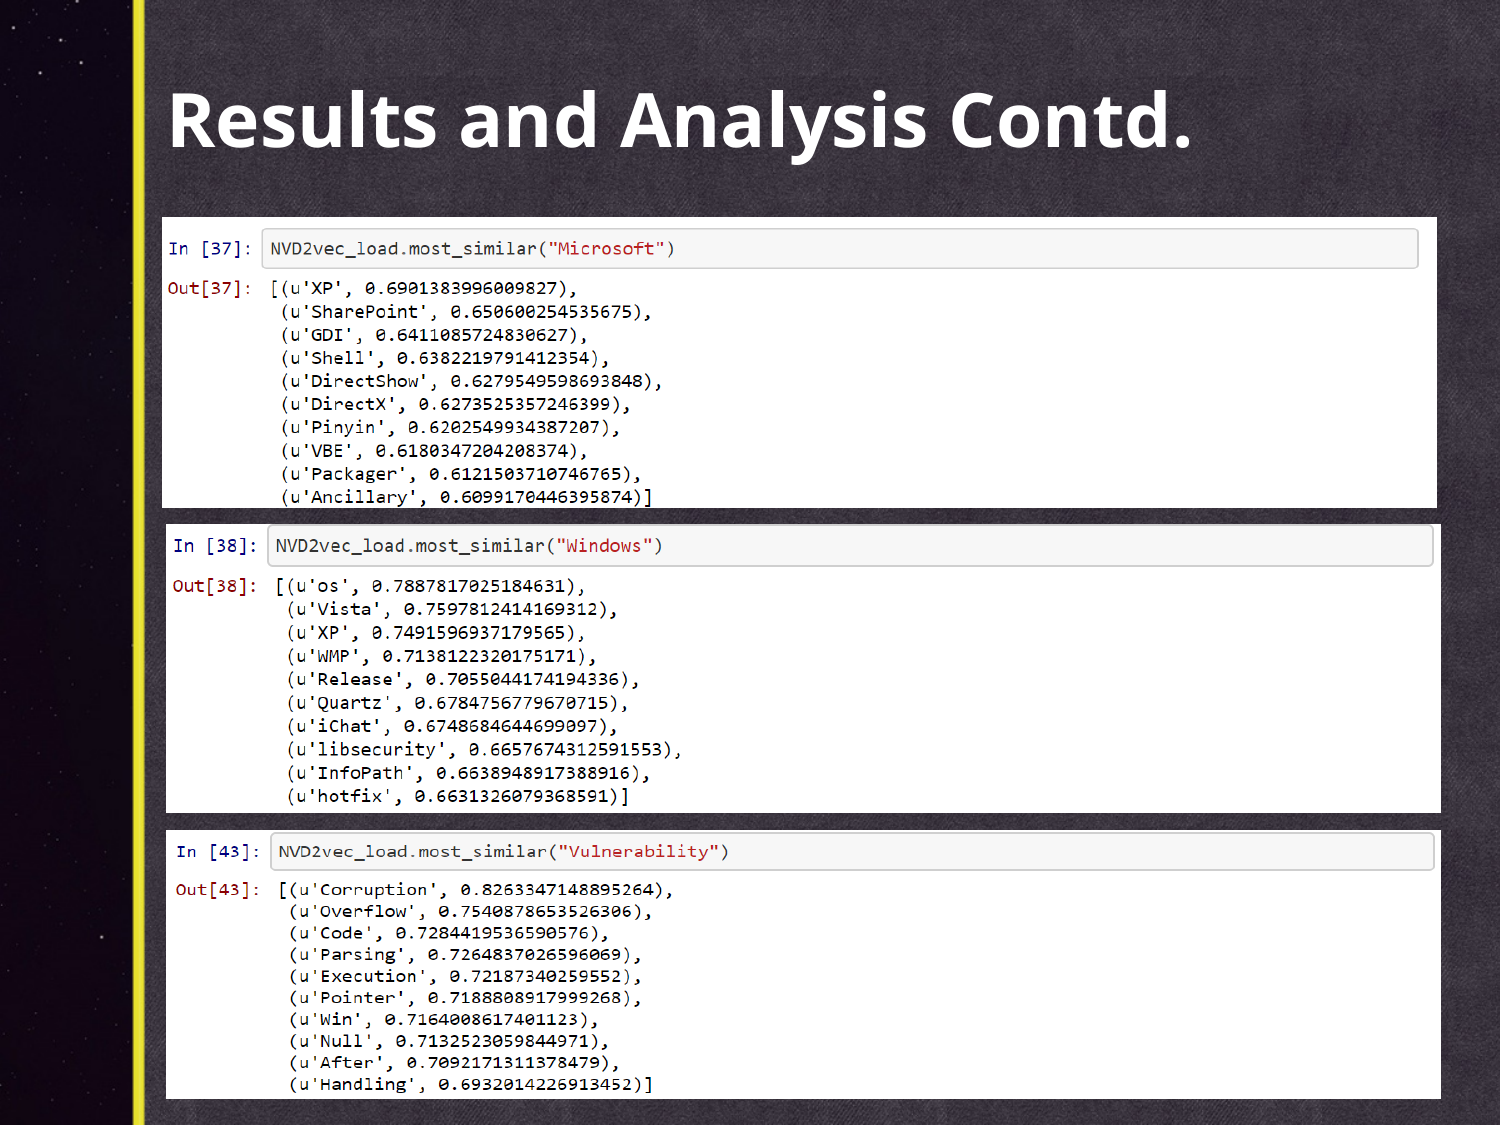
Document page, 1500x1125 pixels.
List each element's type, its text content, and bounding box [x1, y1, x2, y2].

picture [0, 0, 1500, 1125]
title Results and Analysis Contd. [151, 24, 1425, 212]
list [162, 217, 1437, 508]
